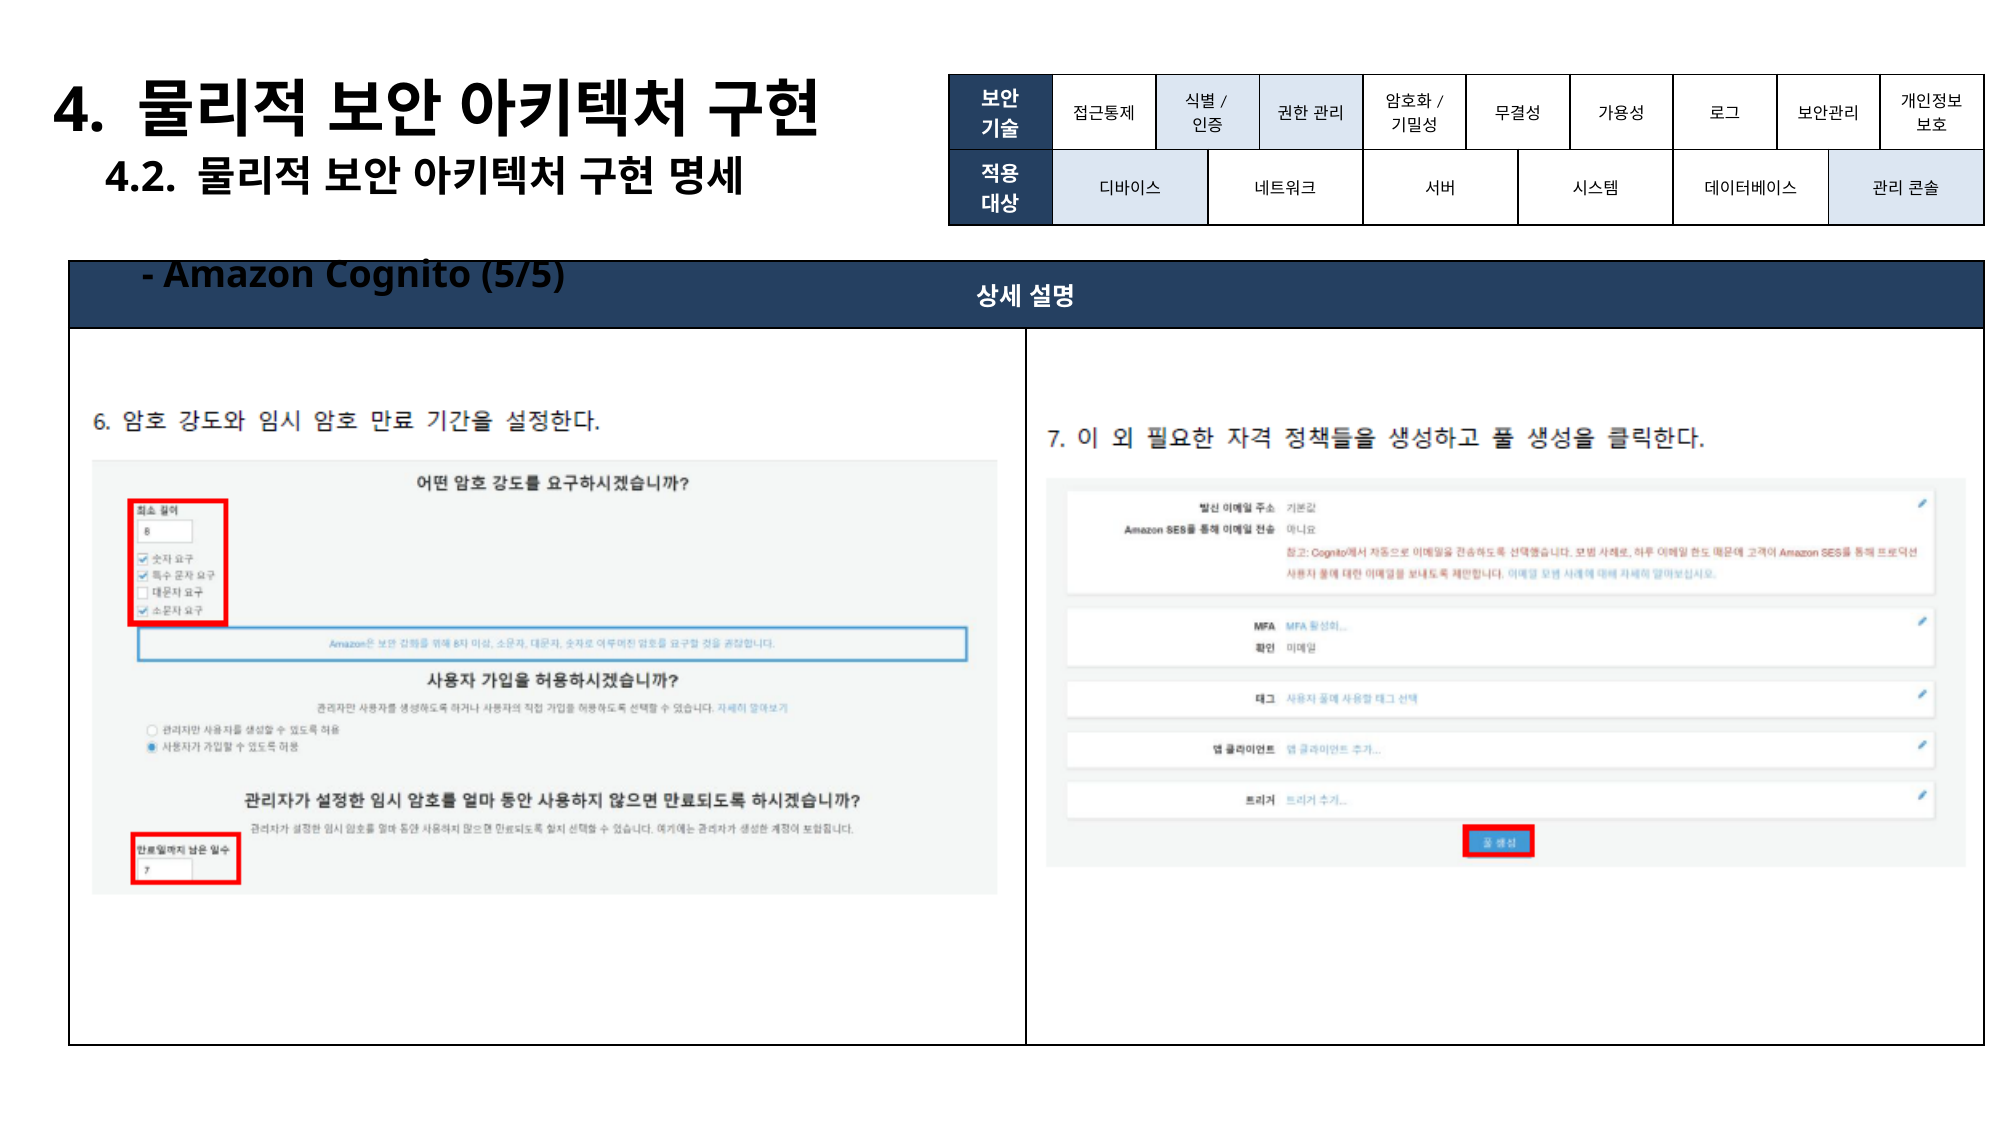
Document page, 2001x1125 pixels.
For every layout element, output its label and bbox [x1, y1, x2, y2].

table_cell [950, 150, 1052, 224]
table_cell [1053, 150, 1207, 224]
table_cell [70, 329, 1025, 1044]
table_header [1467, 75, 1569, 149]
table_cell [1829, 150, 1983, 224]
table_header [1881, 75, 1983, 149]
table_cell [1674, 150, 1828, 224]
table_header [1778, 75, 1879, 149]
table_header [1674, 75, 1776, 149]
text_box [38, 61, 1044, 303]
table_cell [1519, 150, 1672, 224]
table_header [1364, 75, 1465, 149]
picture [86, 401, 1004, 906]
table_header [70, 262, 1983, 327]
picture [1040, 420, 1977, 882]
table_header [1260, 75, 1362, 149]
table_cell [1027, 329, 1983, 1044]
table_cell [1209, 150, 1362, 224]
table_header [1571, 75, 1672, 149]
table_header [1044, 75, 1052, 149]
table_header [1053, 75, 1155, 149]
table_cell [1364, 150, 1517, 224]
table_header [1157, 75, 1259, 149]
